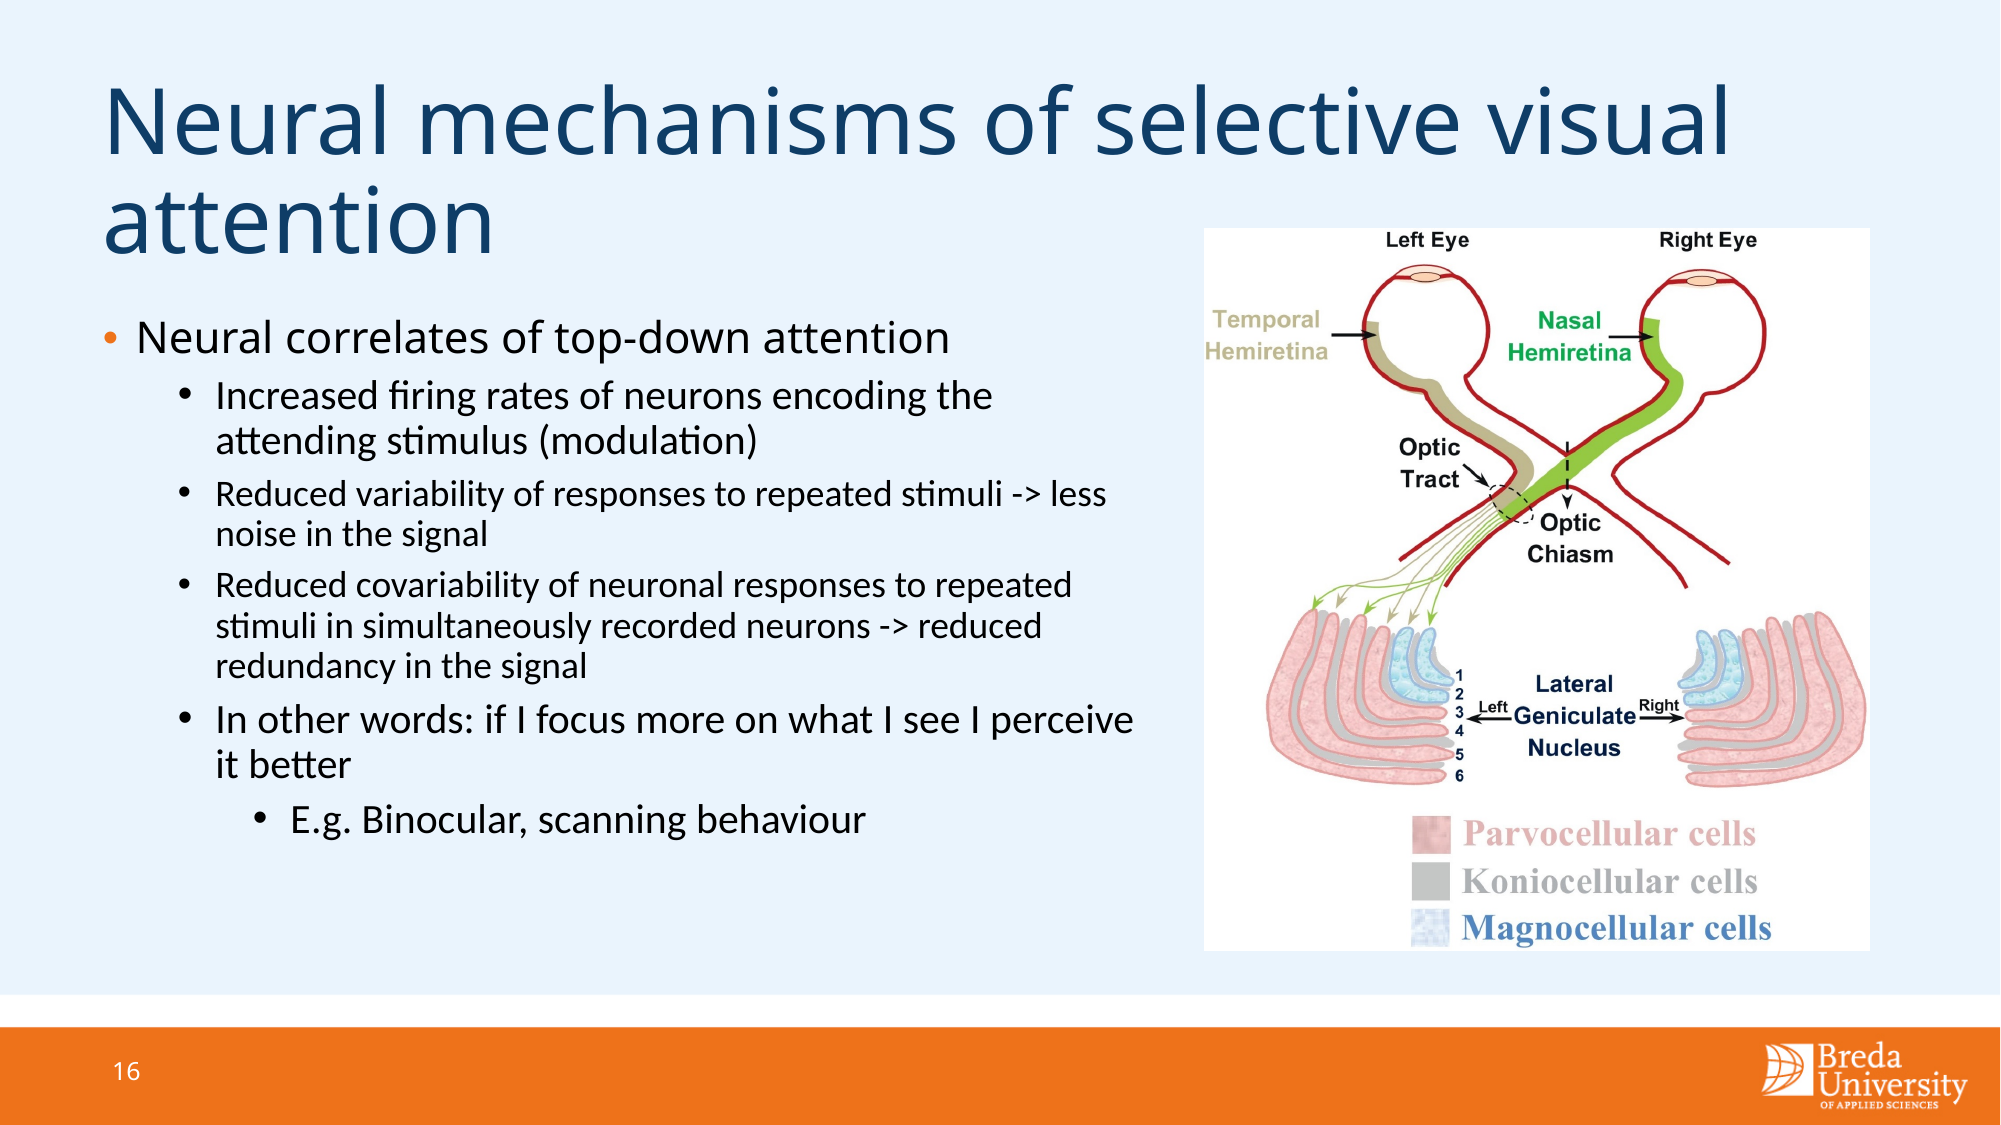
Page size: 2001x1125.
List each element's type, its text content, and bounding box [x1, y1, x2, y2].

picture [0, 0, 2001, 1125]
title Neural mechanisms of selective visual attention [88, 67, 1917, 210]
list Neural correlates of top-down attention Increased firing rates of neurons encoding the attending stimulus (modulation) Reduced variability of responses to repeated stimuli -> less noise in the signal Reduced covariability of neuronal responses to repeated stimuli in simultaneously recorded neurons -> reduced redundancy in the signal In other words: if I focus more on what I see I perceive it better E.g. Binocular, scanning behaviour [88, 308, 1150, 922]
slide_number 16 [97, 1042, 198, 1103]
